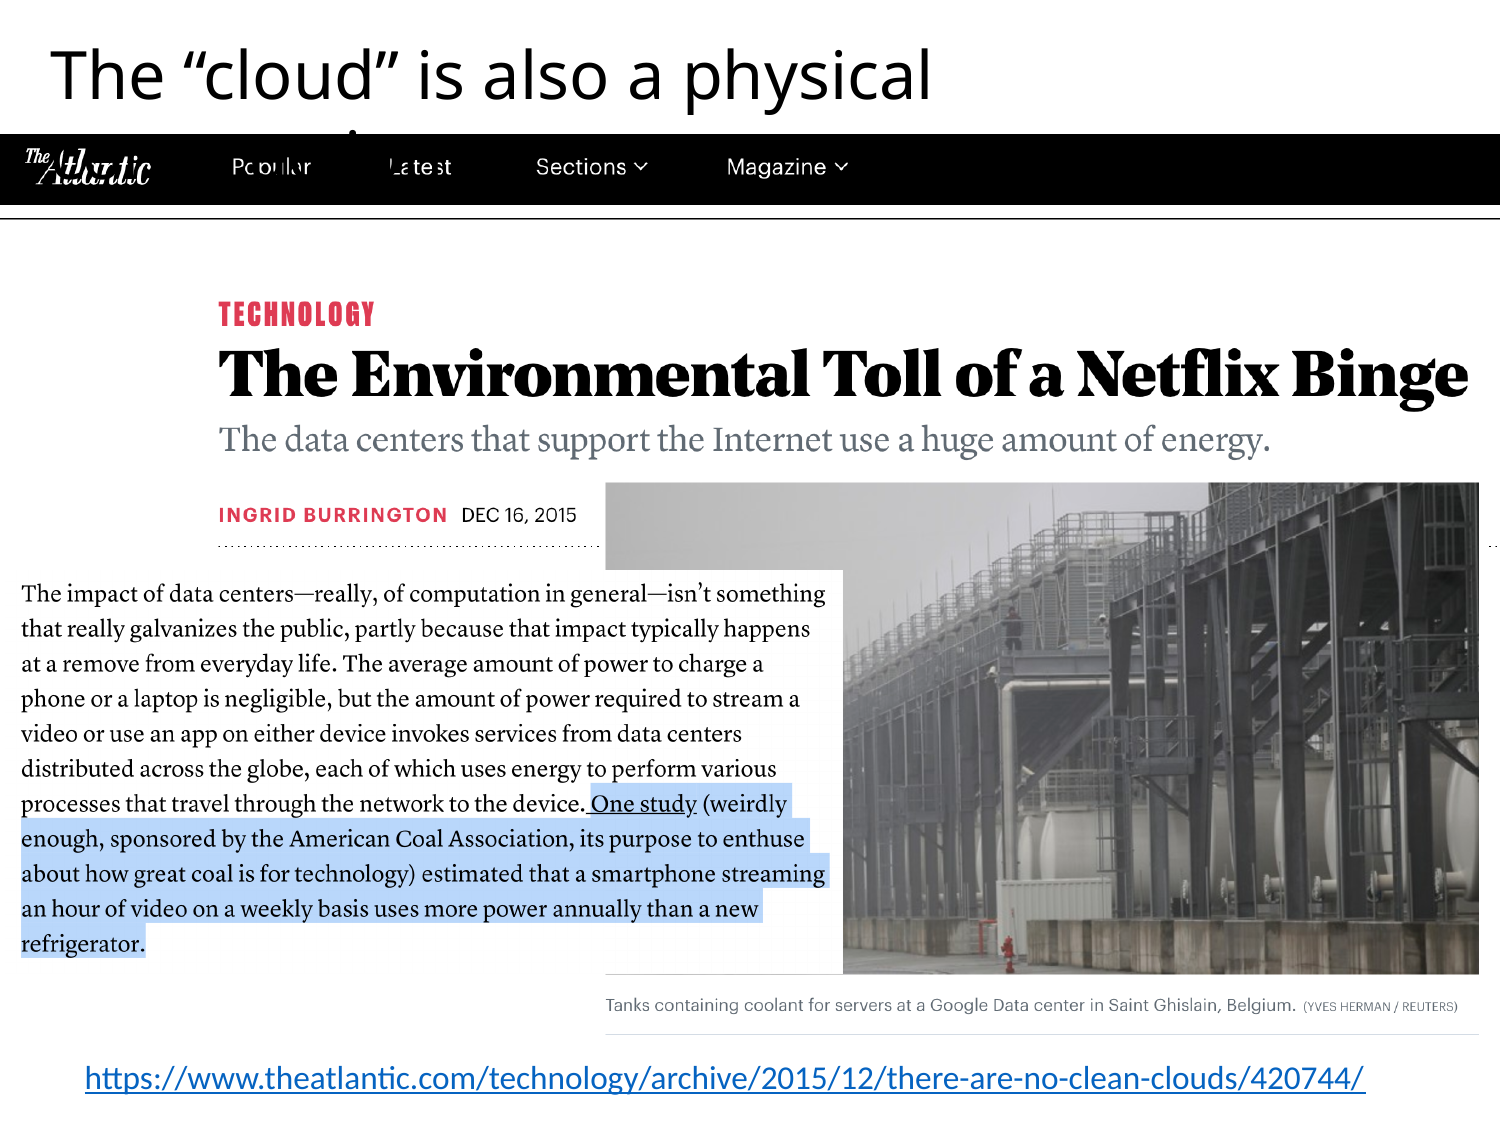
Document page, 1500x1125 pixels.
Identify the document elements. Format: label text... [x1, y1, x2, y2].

text_box https://www.theatlantic.com/technology/archive/2015/12/there-are-no-clean-clouds/420744/ [69, 1048, 1404, 1104]
text_box The “cloud” is also a physical construction [35, 24, 1250, 134]
picture [0, 134, 1500, 1041]
